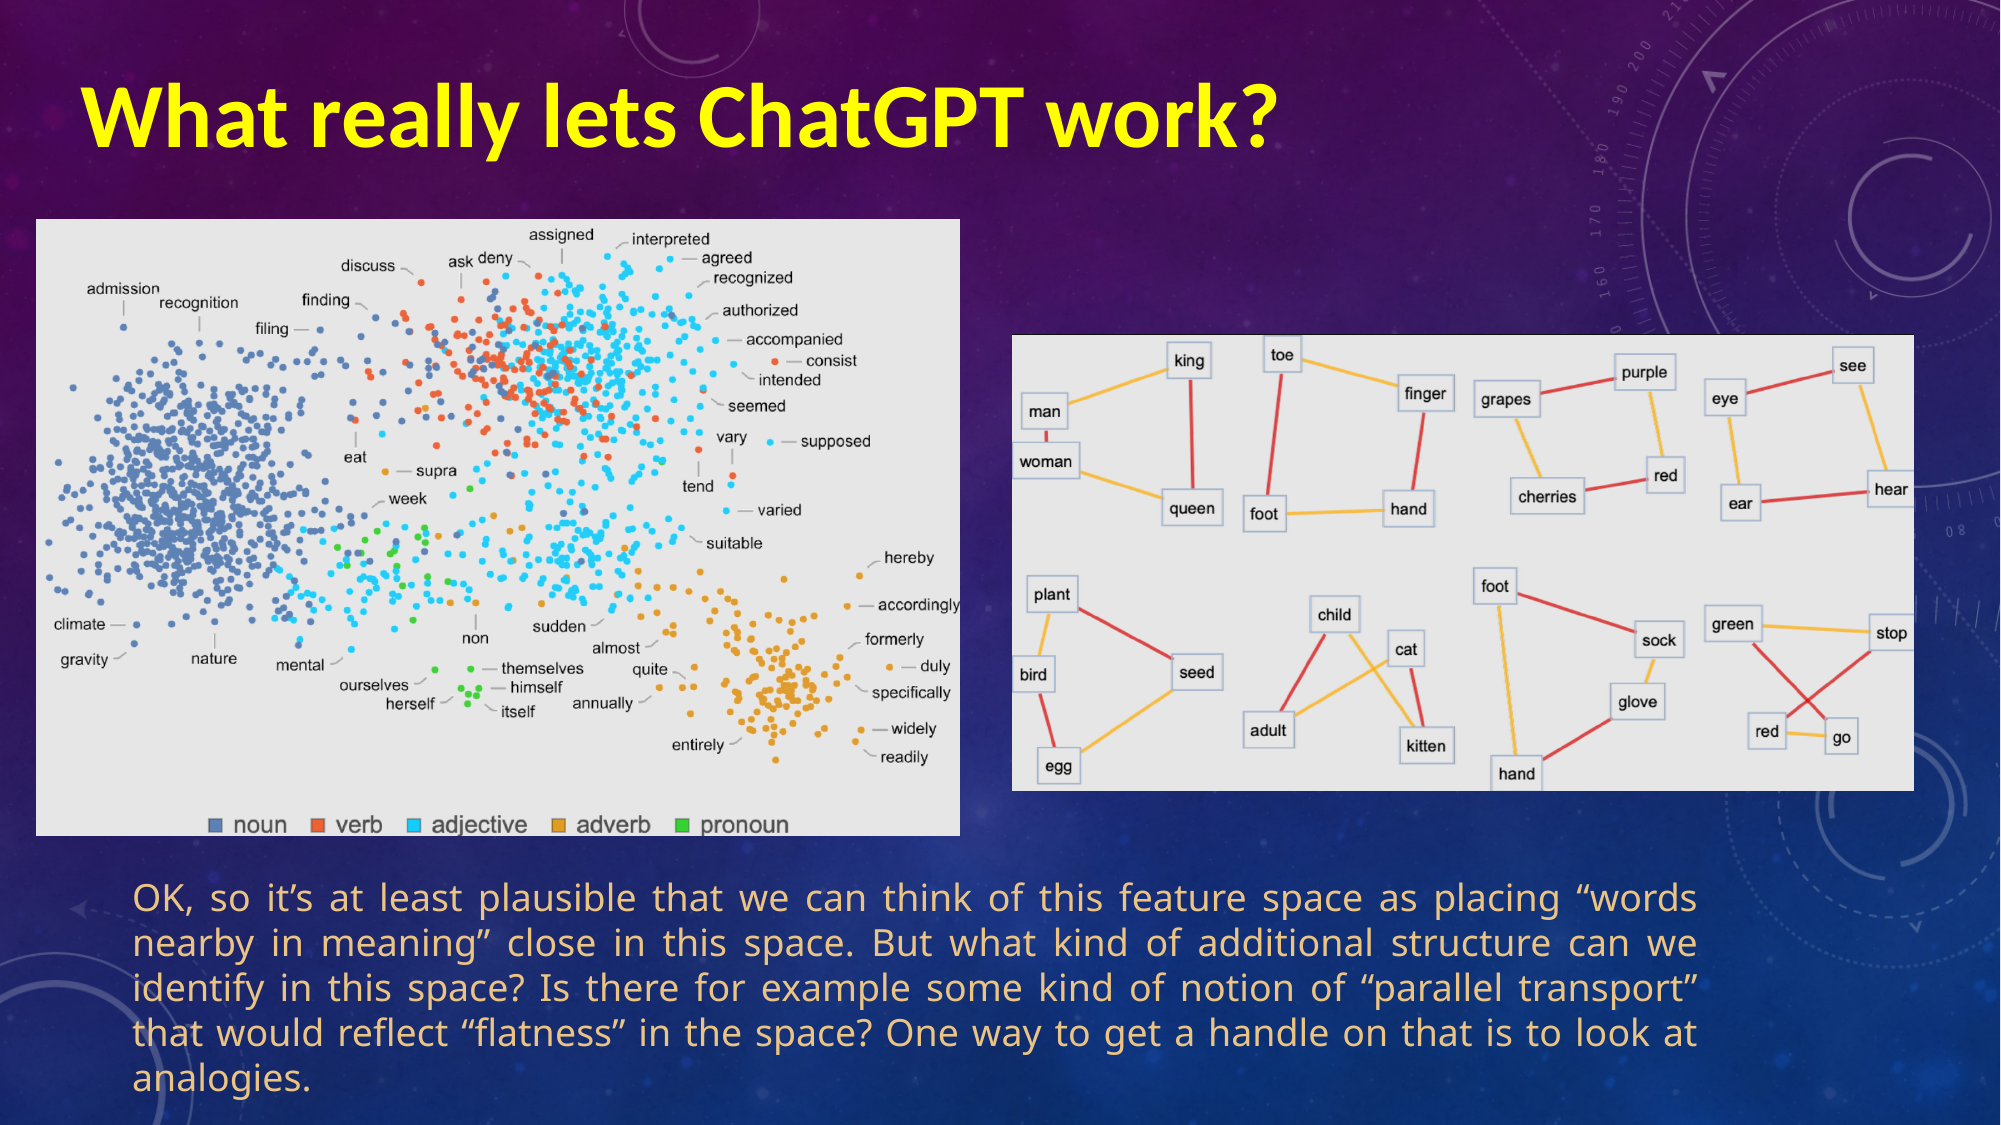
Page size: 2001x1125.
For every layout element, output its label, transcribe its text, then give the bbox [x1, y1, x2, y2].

text_box OK, so it’s at least plausible that we can think of this feature space as placing “words nearby in meaning” close in this space. But what kind of additional structure can we identify in this space? Is there for example some kind of notion of “parallel transport” that would reflect “flatness” in the space? One way to get a handle on that is to look at analogies. [117, 866, 1715, 1106]
text_box What really lets ChatGPT work? [12, 48, 1351, 174]
picture [0, 0, 2001, 1125]
